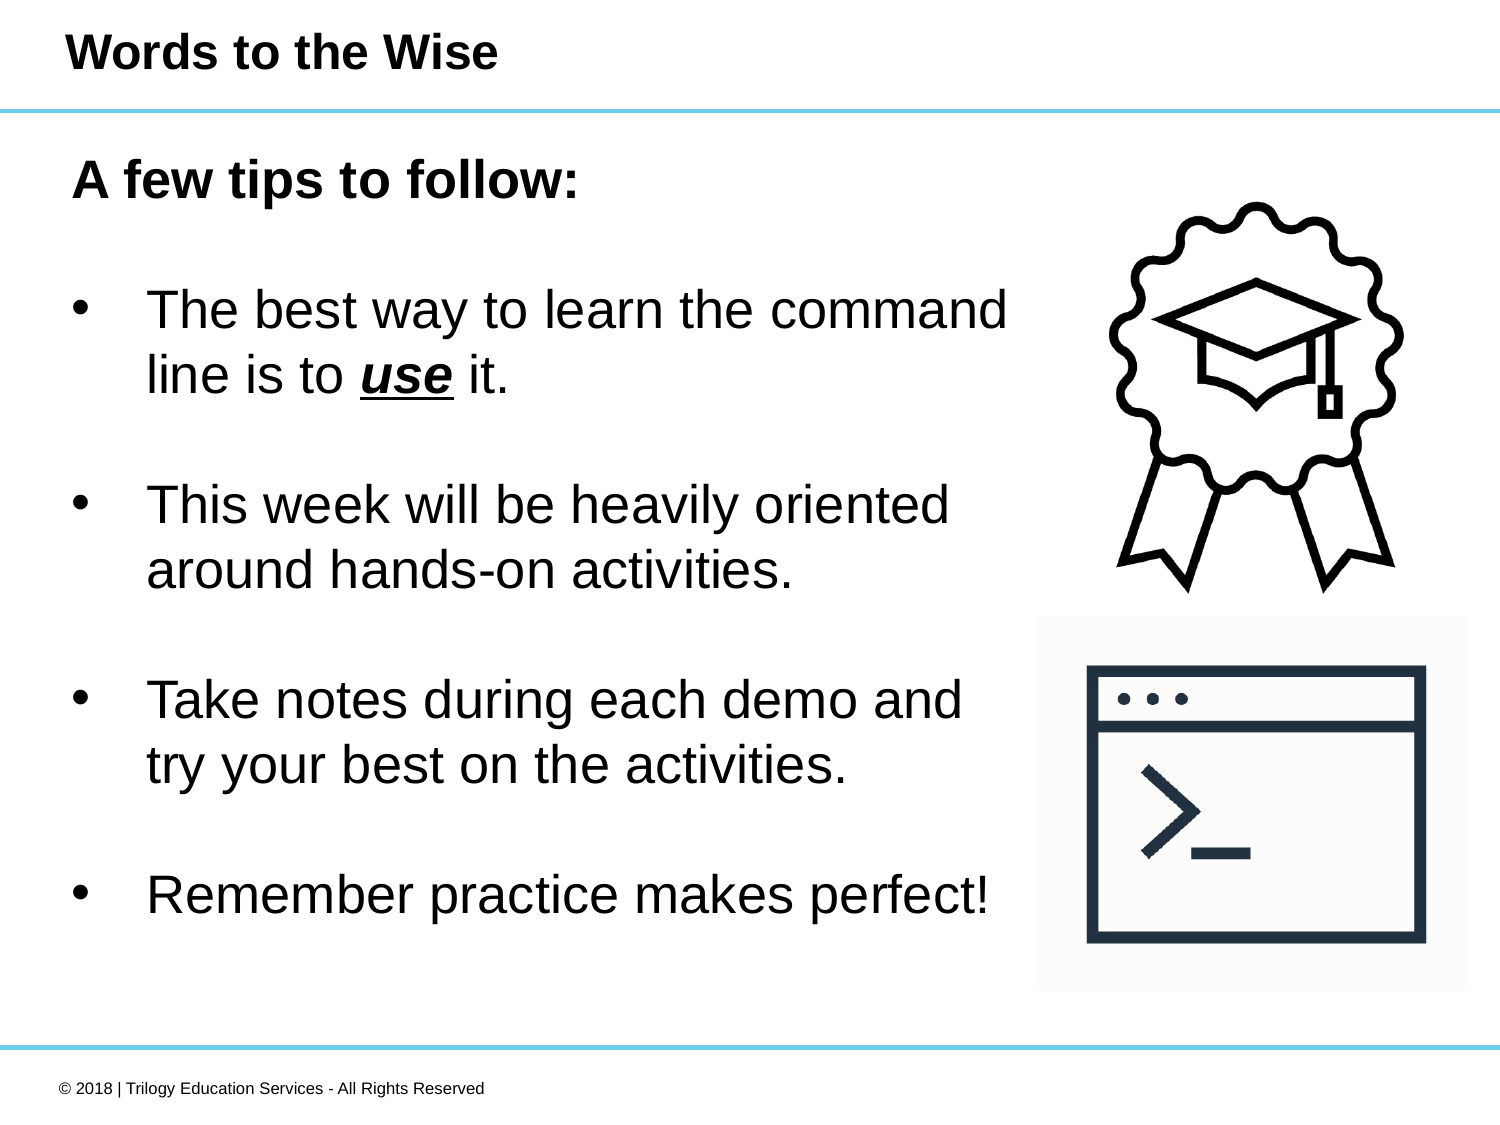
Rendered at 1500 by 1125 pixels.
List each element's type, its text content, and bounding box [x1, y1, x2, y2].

text_box A few tips to follow: The best way to learn the command line is to use it. This week will be heavily oriented around hands-on activities. Take notes during each demo and try your best on the activities. Remember practice makes perfect! [56, 137, 1038, 932]
title Words to the Wise [50, 0, 1475, 108]
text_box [1035, 187, 1469, 991]
